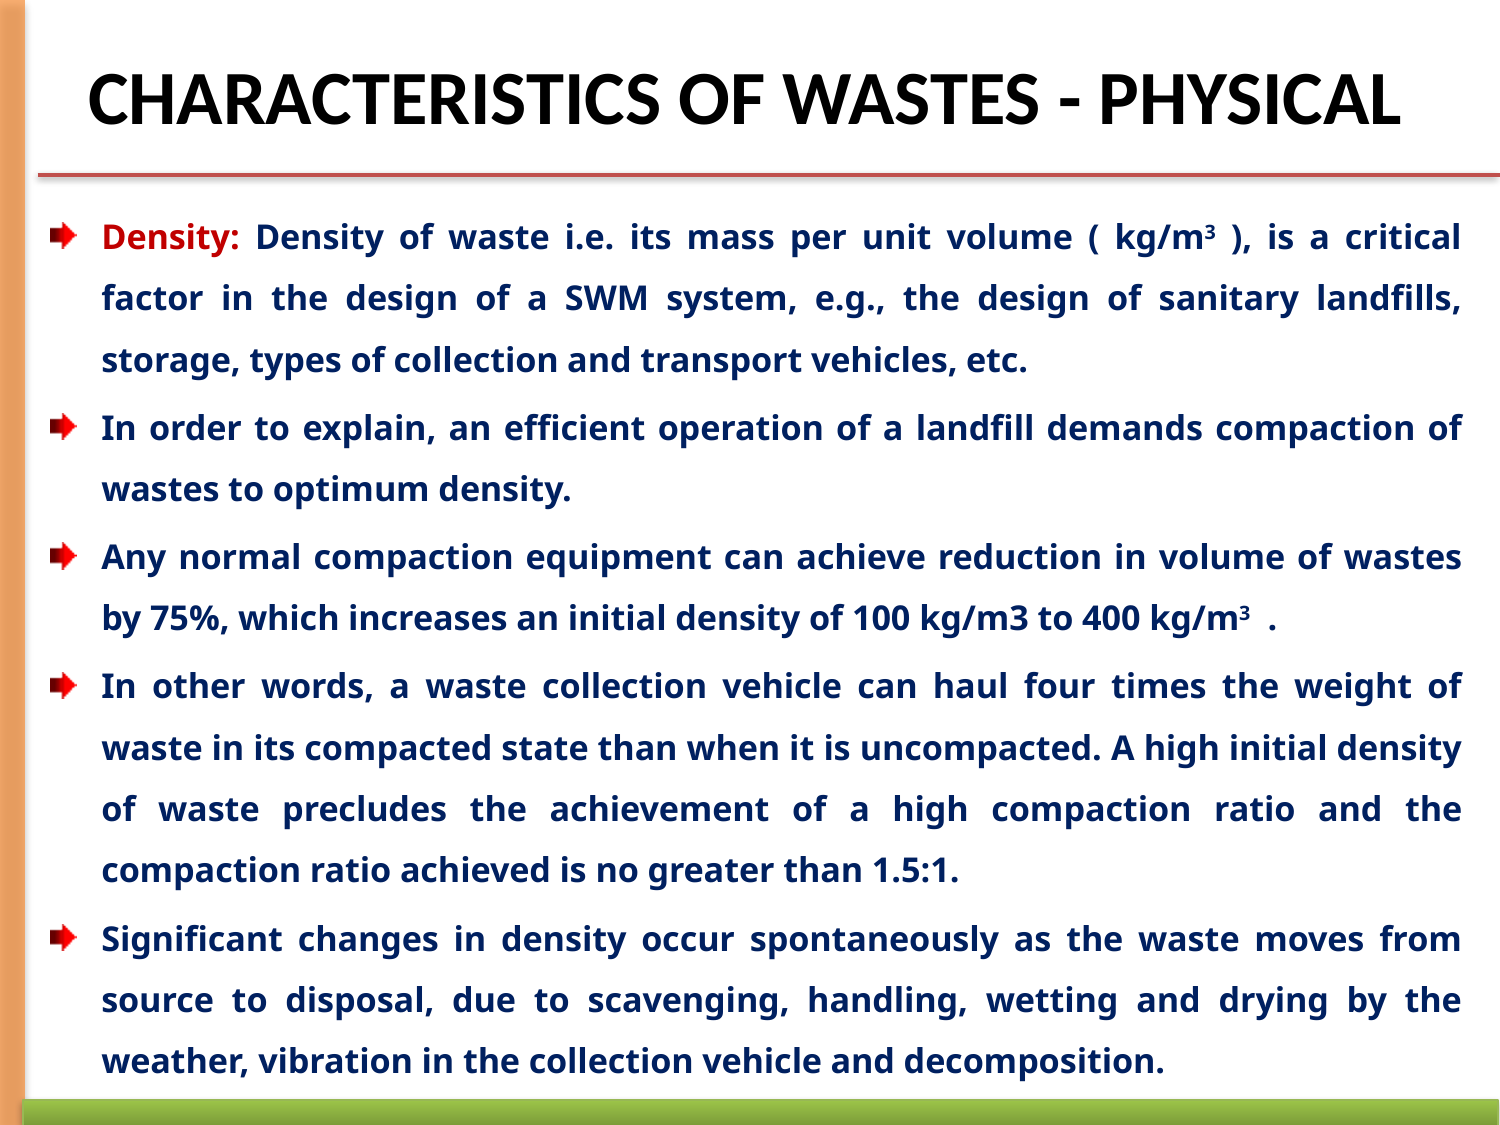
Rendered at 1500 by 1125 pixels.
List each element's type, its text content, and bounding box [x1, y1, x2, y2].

picture [50, 672, 77, 699]
picture [50, 542, 77, 570]
picture [50, 222, 77, 249]
list Density: Density of waste i.e. its mass per unit volume ( kg/m3 ), is a critical factor in the design of a SWM system, e.g., the design of sanitary landfills, storage, types of collection and transport vehicles, etc. In order to explain, an efficient operation of a landfill demands compaction of wastes to optimum density. Any normal compaction equipment can achieve reduction in volume of wastes by 75%, which increases an initial density of 100 kg/m3 to 400 kg/m3 . In other words, a waste collection vehicle can haul four times the weight of waste in its compacted state than when it is uncompacted. A high initial density of waste precludes the achievement of a high compaction ratio and the compaction ratio achieved is no greater than 1.5:1. Significant changes in density occur spontaneously as the waste moves from source to disposal, due to scavenging, handling, wetting and drying by the weather, vibration in the collection vehicle and decomposition. [35, 187, 1477, 1102]
picture [50, 924, 77, 951]
picture [50, 413, 77, 440]
title CHARACTERISTICS OF WASTES - PHYSICAL [70, 0, 1421, 187]
